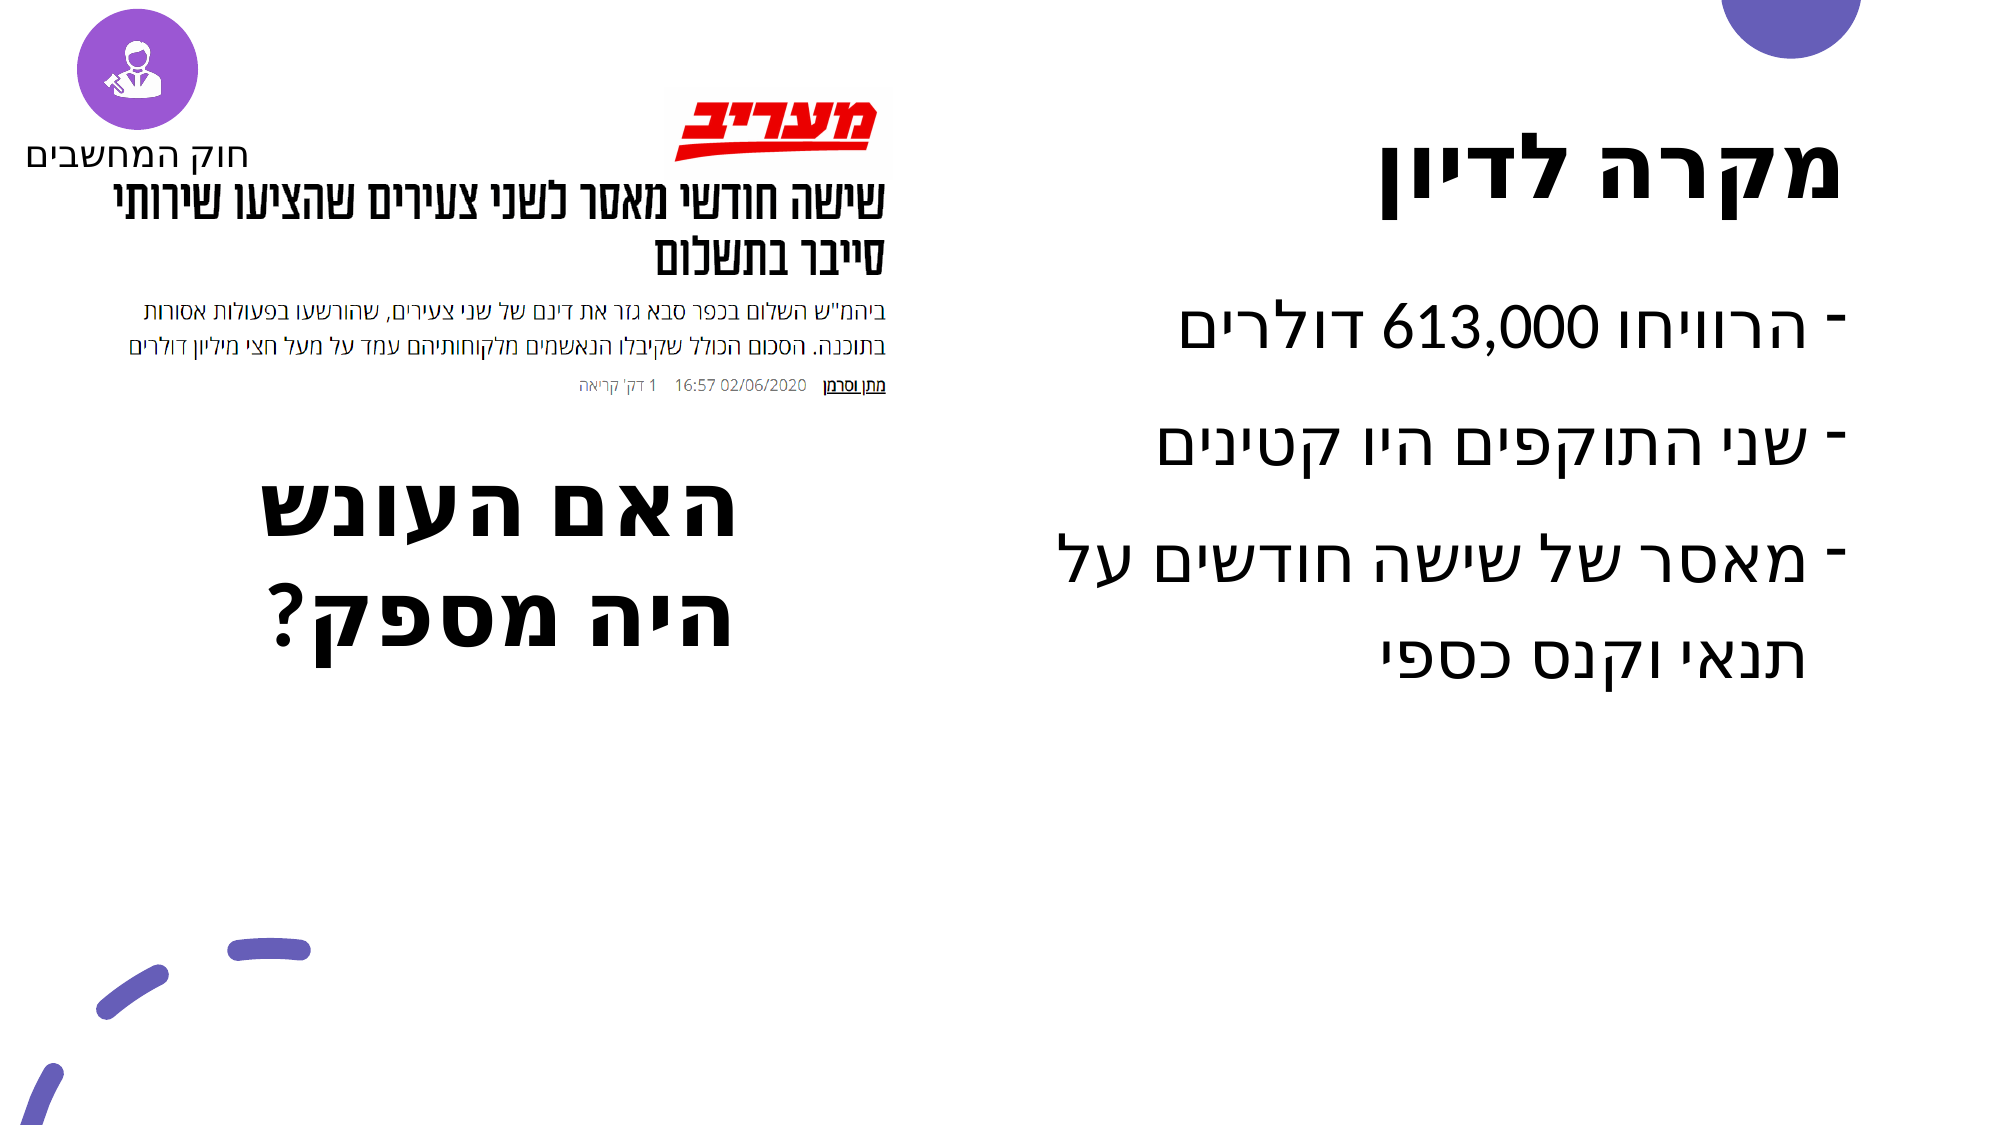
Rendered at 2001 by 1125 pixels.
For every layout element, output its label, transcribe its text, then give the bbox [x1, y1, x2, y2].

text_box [22, 8, 253, 183]
title מקרה לדיון [253, 59, 1863, 278]
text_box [109, 87, 893, 411]
list הרוויחו 613,000 דולרים שני התוקפים היו קטינים מאסר של שישה חודשים על תנאי וקנס כספי [977, 258, 1863, 1000]
text_box האם העונש היה מספק? [194, 437, 809, 673]
